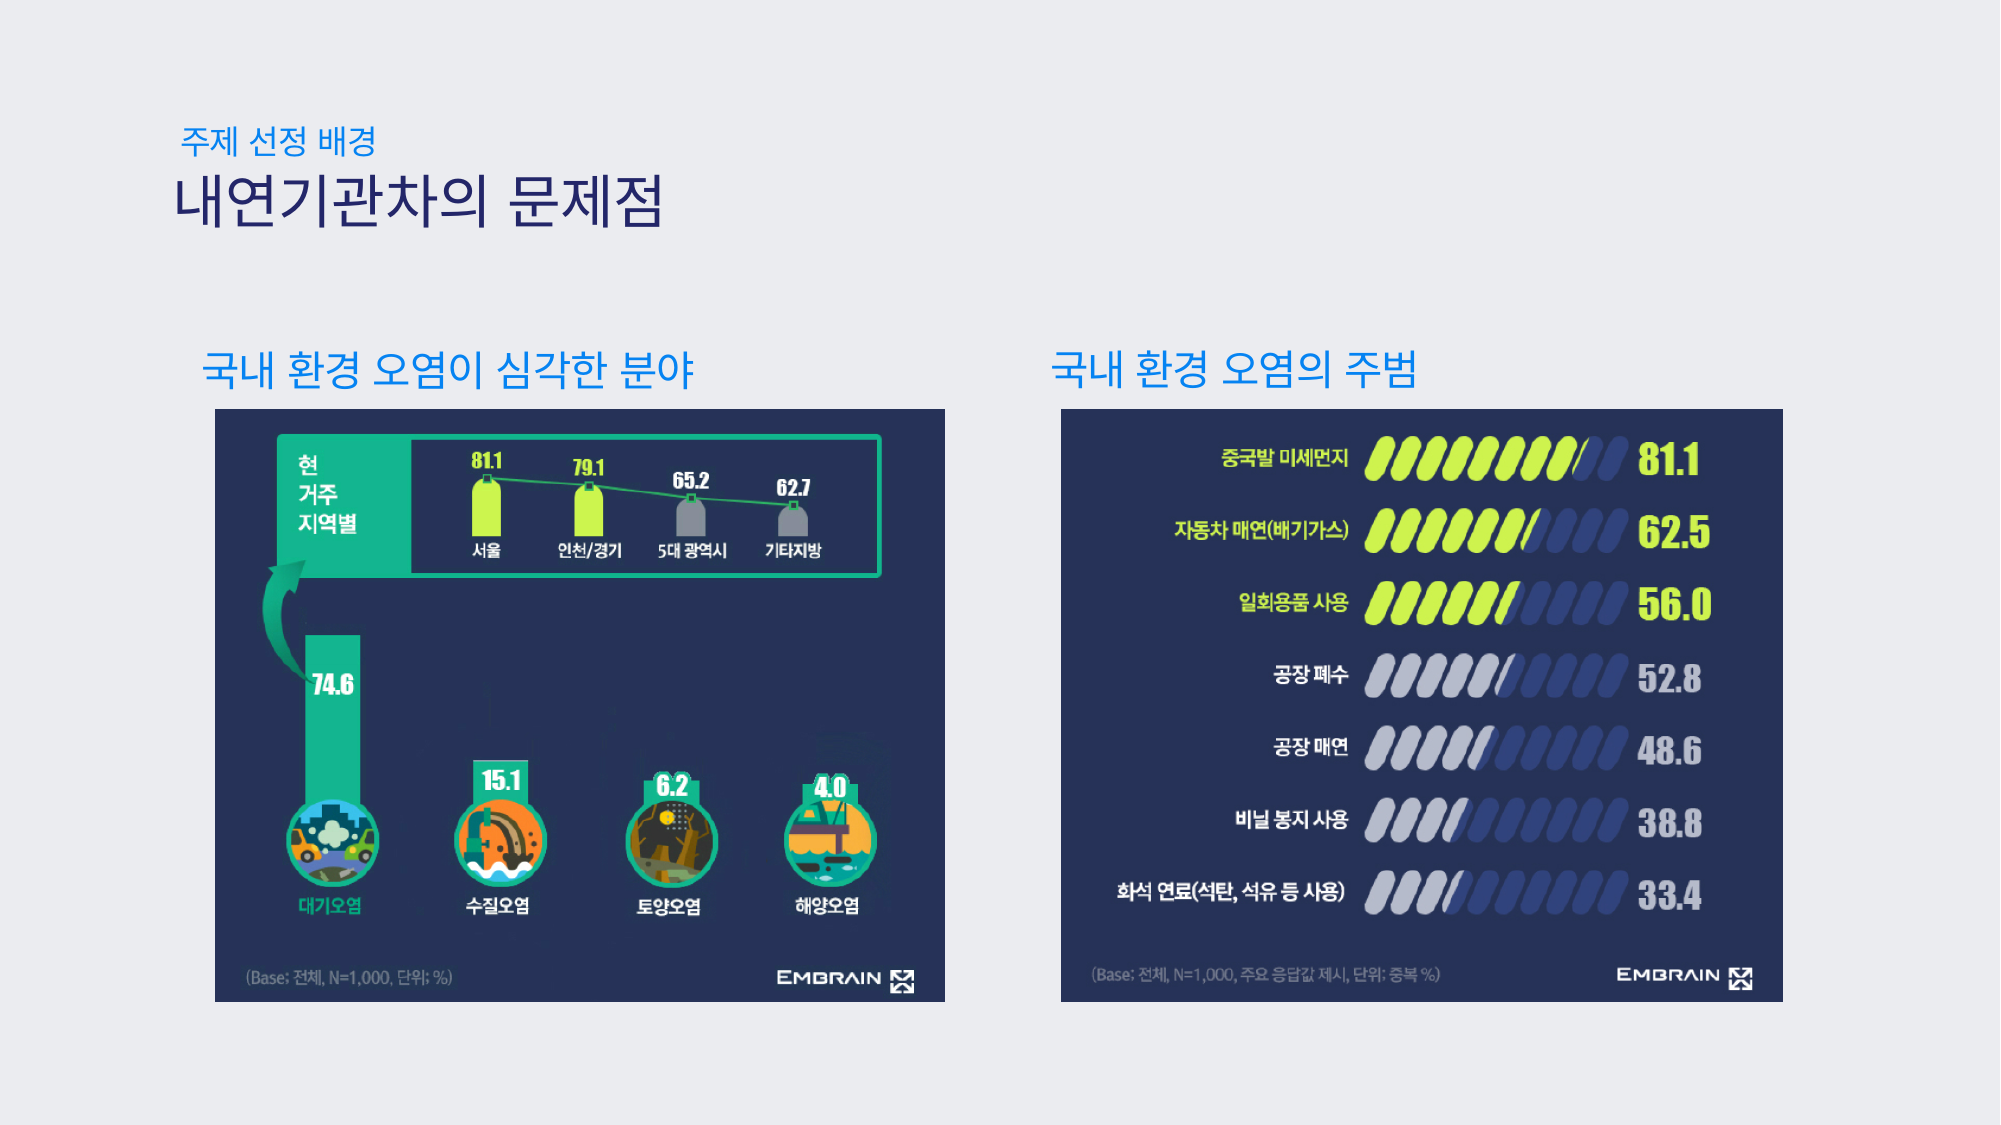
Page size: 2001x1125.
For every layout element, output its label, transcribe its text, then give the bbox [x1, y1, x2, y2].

text_box 내연기관차의 문제점 [172, 165, 667, 236]
text_box 국내 환경 오염이 심각한 분야 [201, 345, 695, 396]
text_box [215, 409, 1783, 1002]
text_box 주제 선정 배경 [180, 120, 379, 161]
text_box 국내 환경 오염의 주범 [1050, 343, 1420, 394]
